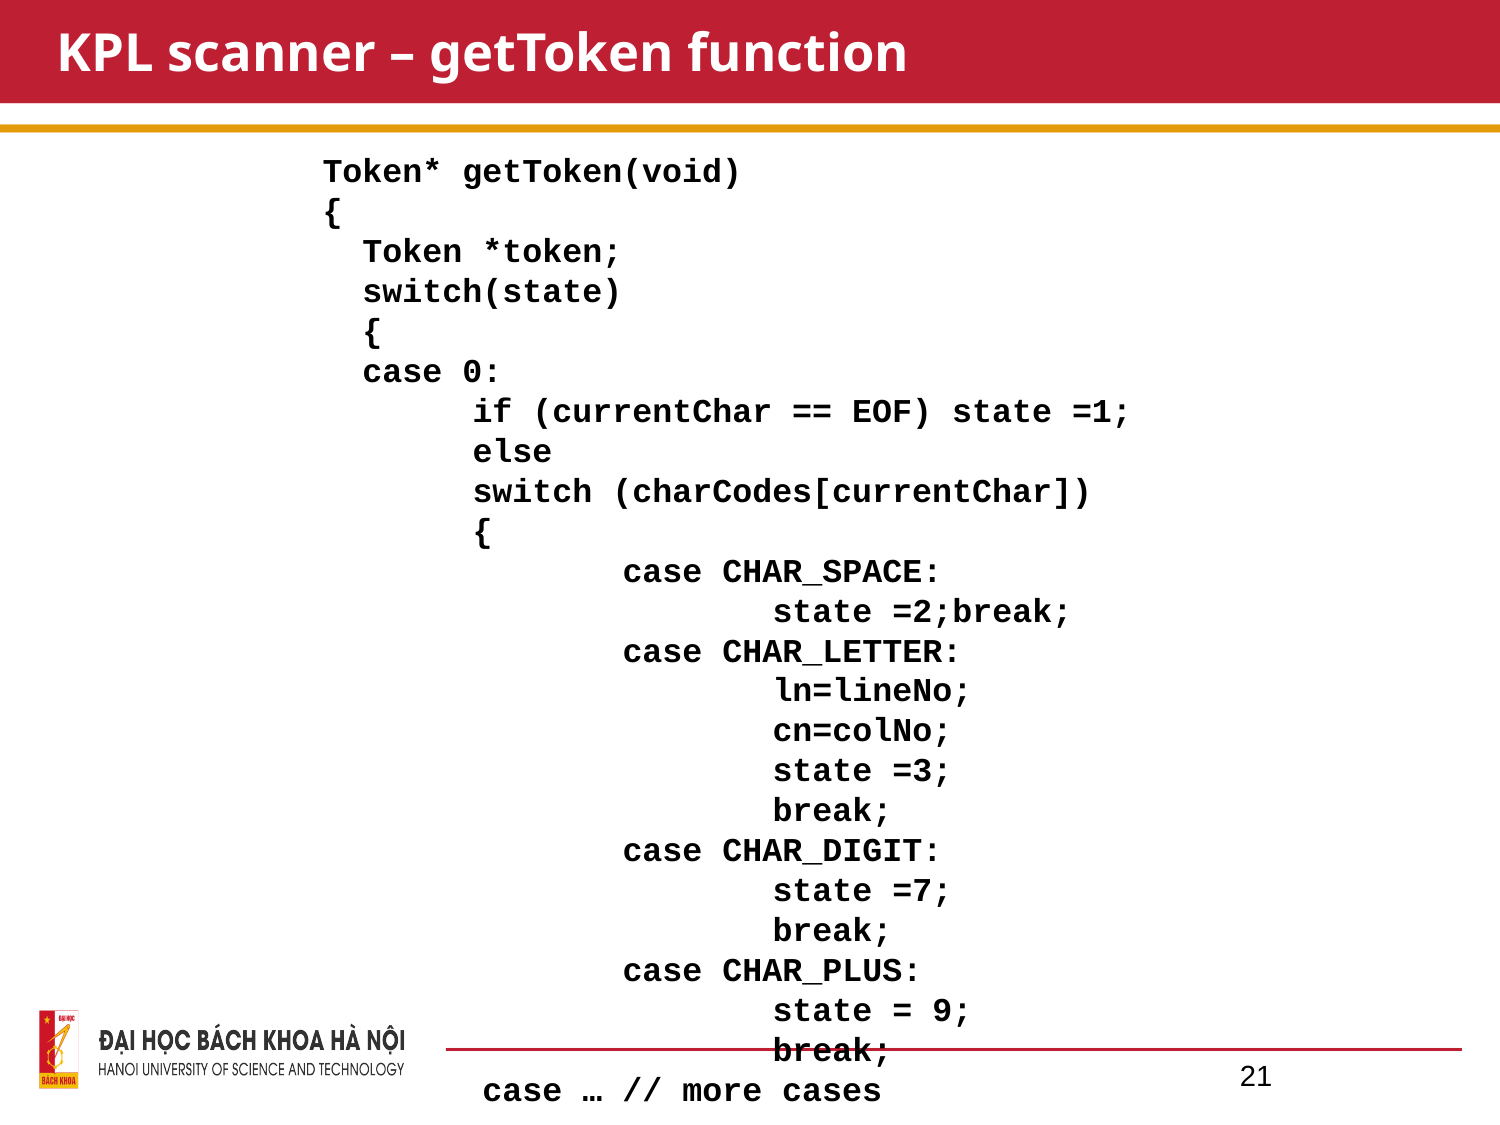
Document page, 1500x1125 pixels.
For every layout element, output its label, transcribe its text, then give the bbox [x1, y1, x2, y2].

text_box 21 [1125, 1049, 1388, 1125]
title KPL scanner – getToken function [41, 18, 1459, 90]
text_box [750, 314, 1376, 1037]
picture [0, 0, 1500, 1125]
text_box Token* getToken(void) { Token *token; switch(state) { case 0: if (currentChar == EOF) state =1; else switch (charCodes[currentChar]) { case CHAR_SPACE: state =2;break; case CHAR_LETTER: ln=lineNo; cn=colNo; state =3; break; case CHAR_DIGIT: state =7; break; case CHAR_PLUS: state = 9; break; case … // more cases [307, 142, 1193, 983]
